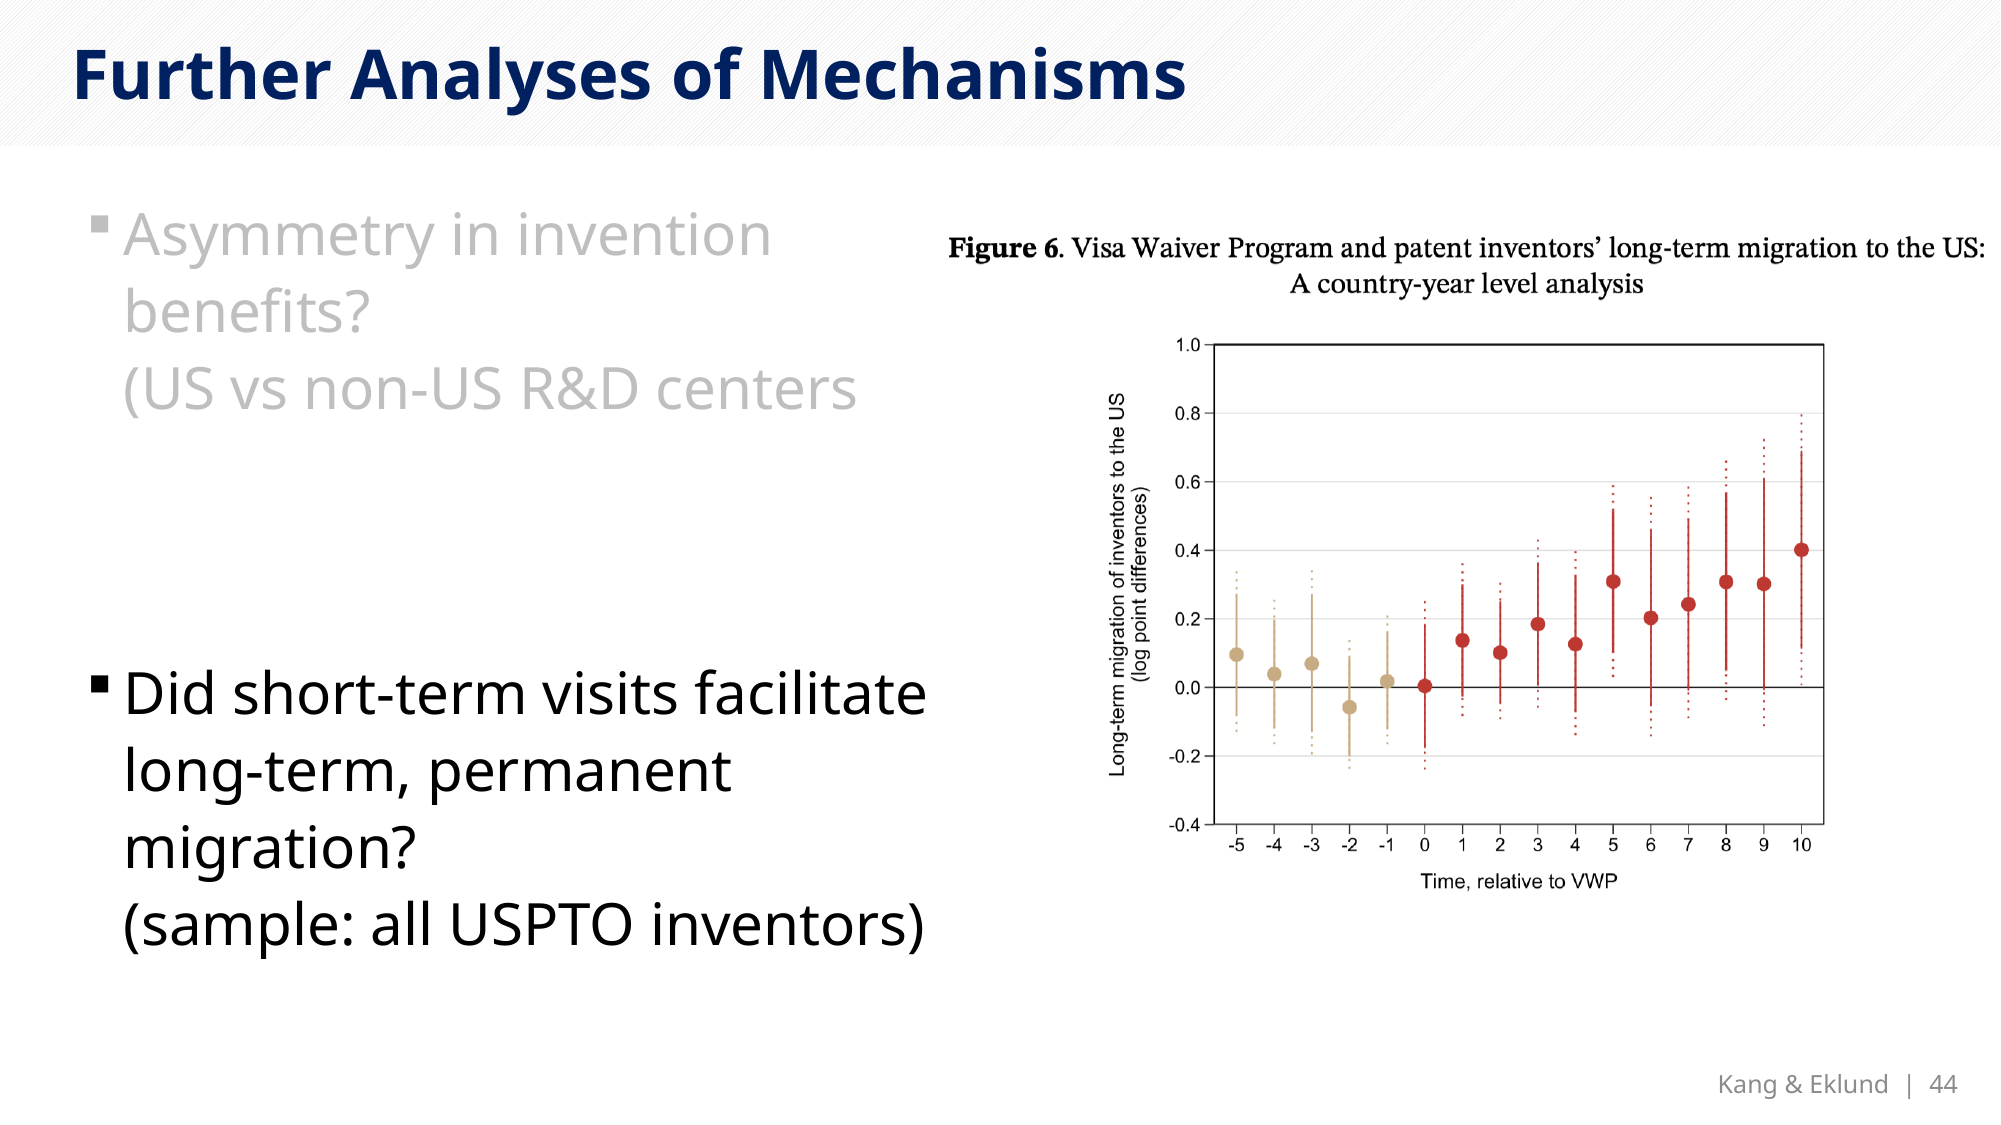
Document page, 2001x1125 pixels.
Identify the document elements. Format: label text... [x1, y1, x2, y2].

slide_number Kang & Eklund | 44 [1522, 1055, 1973, 1115]
list Asymmetry in invention benefits? (US vs non-US R&D centers Did short-term visits facilitate long-term, permanent migration? (sample: all USPTO inventors) [71, 182, 972, 1066]
title Further Analyses of Mechanisms [71, 8, 2000, 147]
picture [941, 227, 1997, 903]
